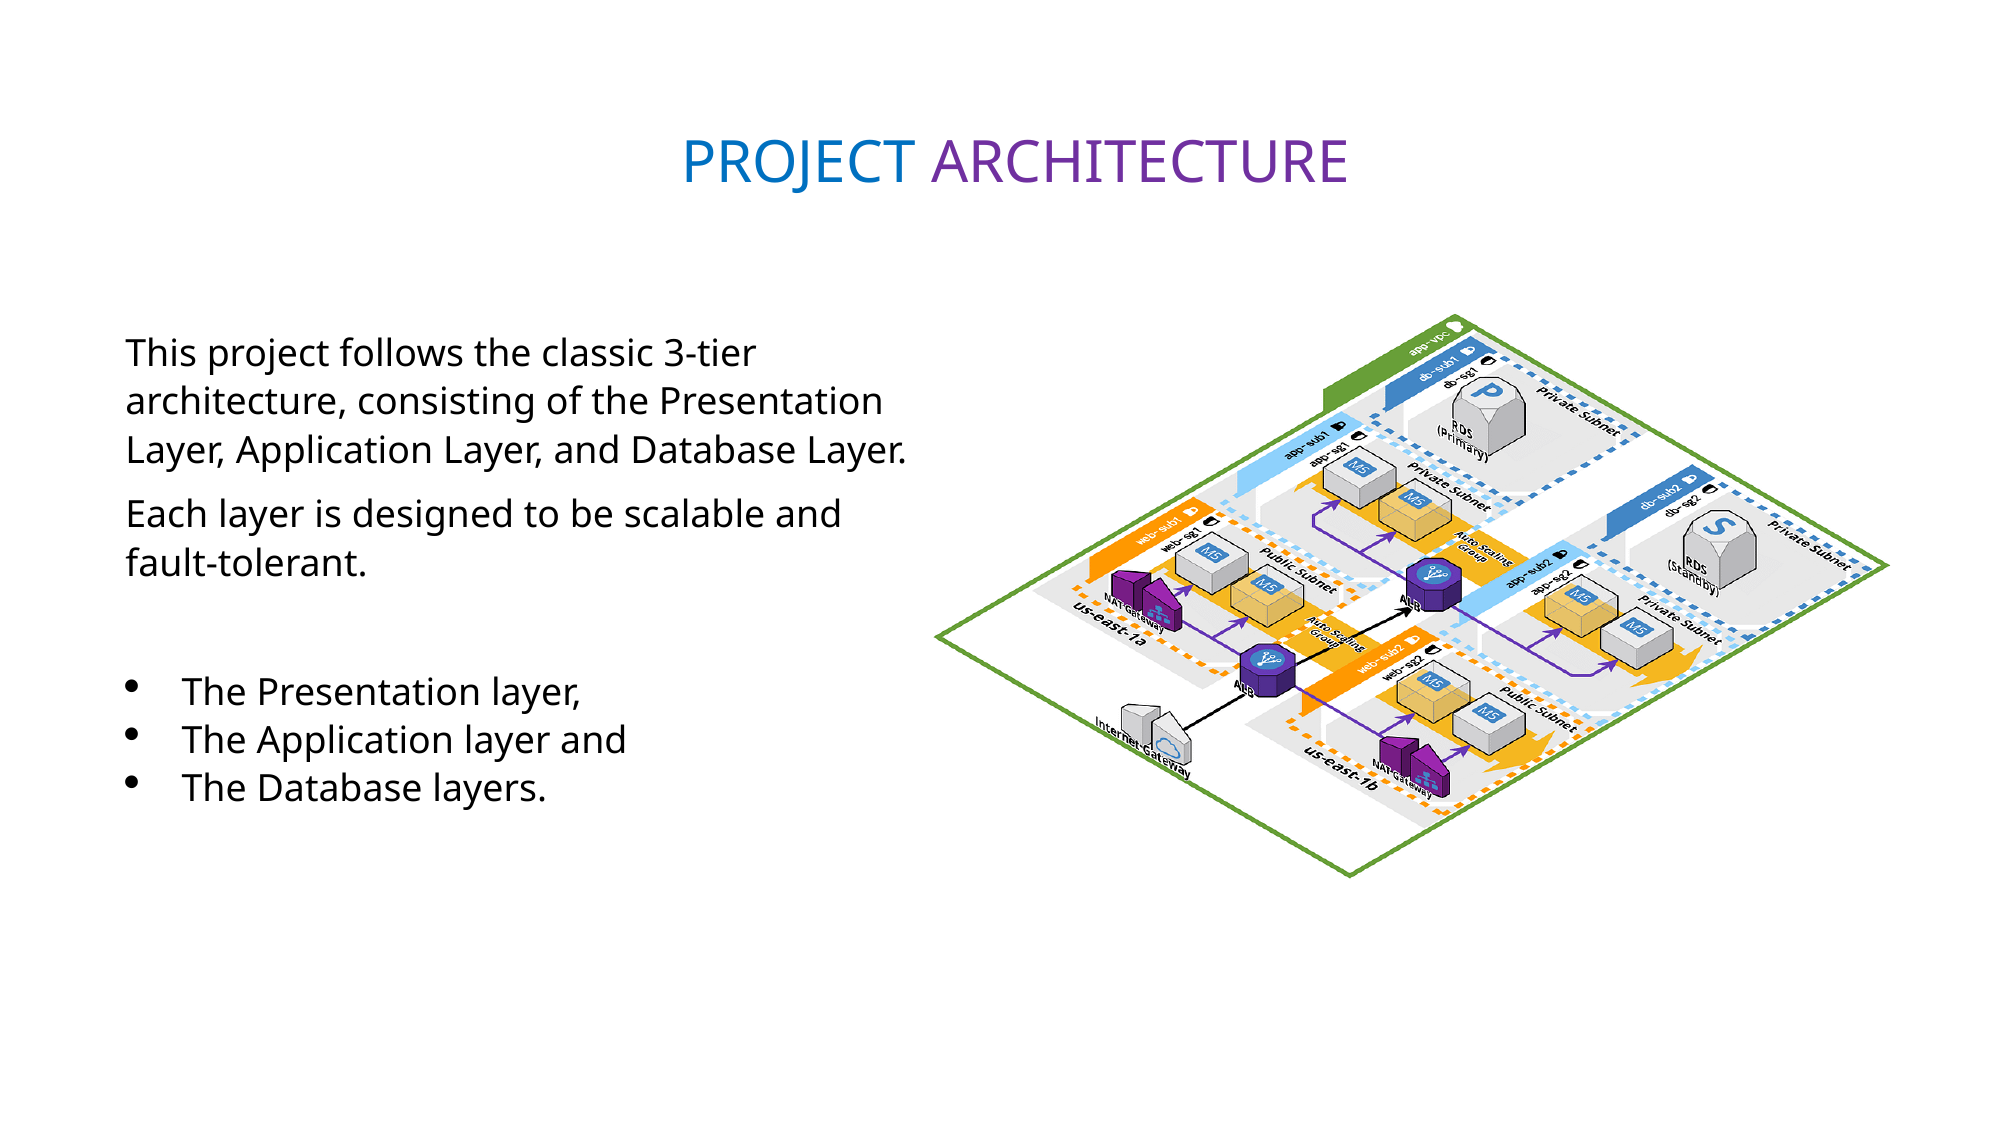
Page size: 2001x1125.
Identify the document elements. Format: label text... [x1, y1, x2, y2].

picture [860, 293, 1951, 908]
title PROJECT ARCHITECTURE [604, 116, 1426, 211]
text_box This project follows the classic 3-tier architecture, consisting of the Presentation Layer, Application Layer, and Database Layer. Each layer is designed to be scalable and fault-tolerant. The Presentation layer, The Application layer and The Database layers. [110, 318, 932, 944]
